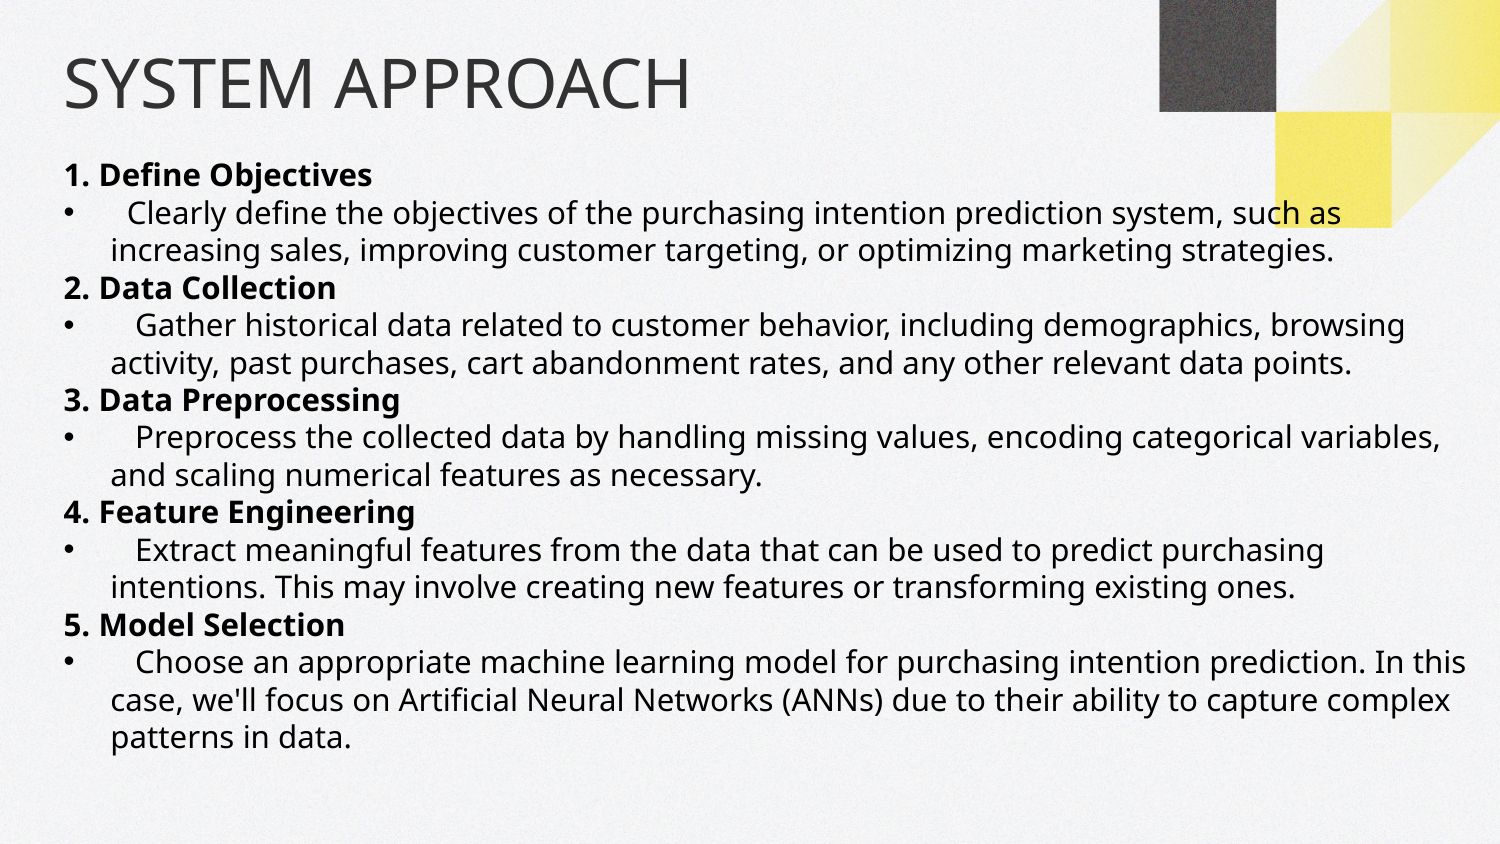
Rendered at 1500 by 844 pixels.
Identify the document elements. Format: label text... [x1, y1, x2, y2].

text_box 1. Define Objectives Clearly define the objectives of the purchasing intention prediction system, such as increasing sales, improving customer targeting, or optimizing marketing strategies. 2. Data Collection Gather historical data related to customer behavior, including demographics, browsing activity, past purchases, cart abandonment rates, and any other relevant data points. 3. Data Preprocessing Preprocess the collected data by handling missing values, encoding categorical variables, and scaling numerical features as necessary. 4. Feature Engineering Extract meaningful features from the data that can be used to predict purchasing intentions. This may involve creating new features or transforming existing ones. 5. Model Selection Choose an appropriate machine learning model for purchasing intention prediction. In this case, we'll focus on Artificial Neural Networks (ANNs) due to their ability to capture complex patterns in data. [48, 78, 1490, 835]
picture [0, 0, 1500, 844]
title SYSTEM APPROACH [48, 0, 1157, 78]
